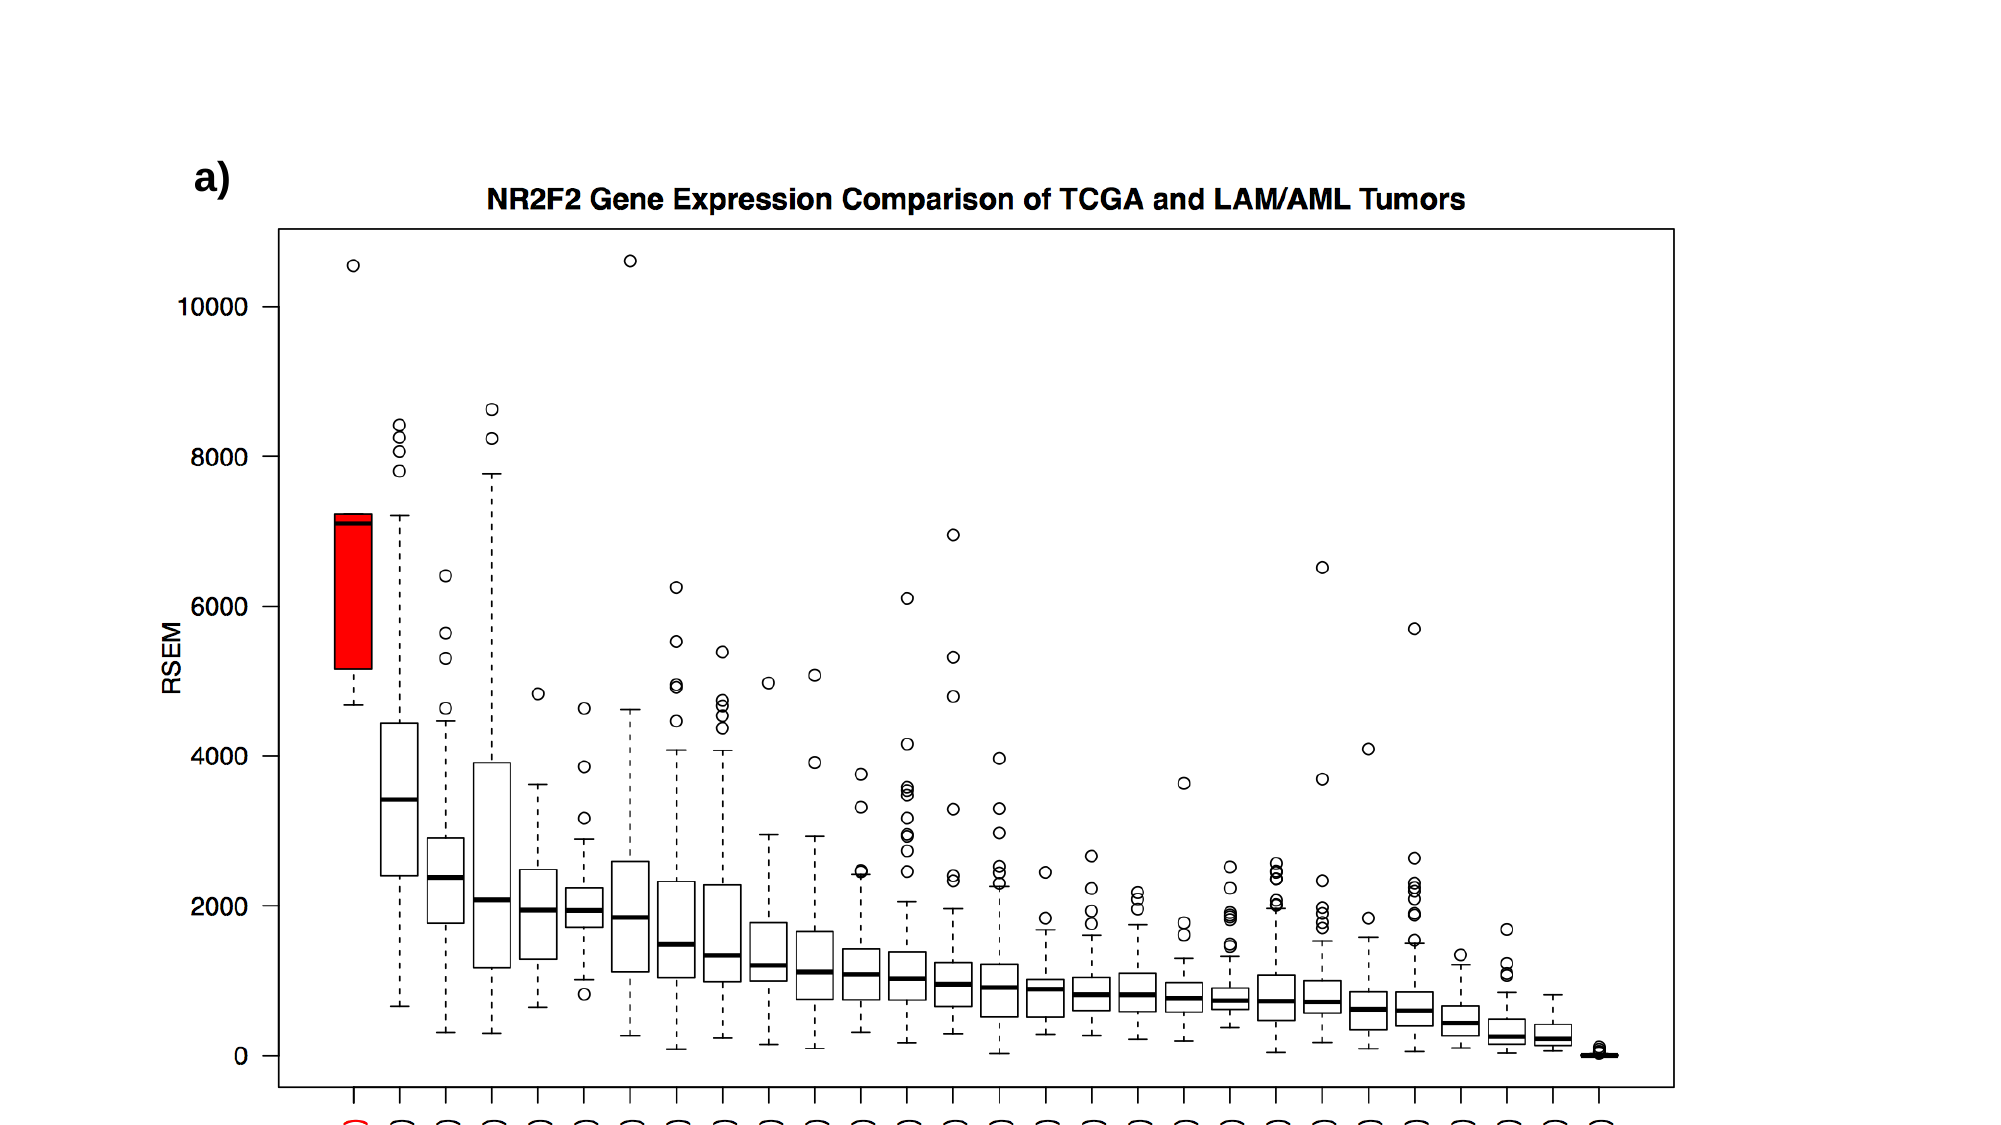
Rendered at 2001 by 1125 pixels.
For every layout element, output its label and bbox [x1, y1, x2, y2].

text_box [141, 142, 2000, 1125]
